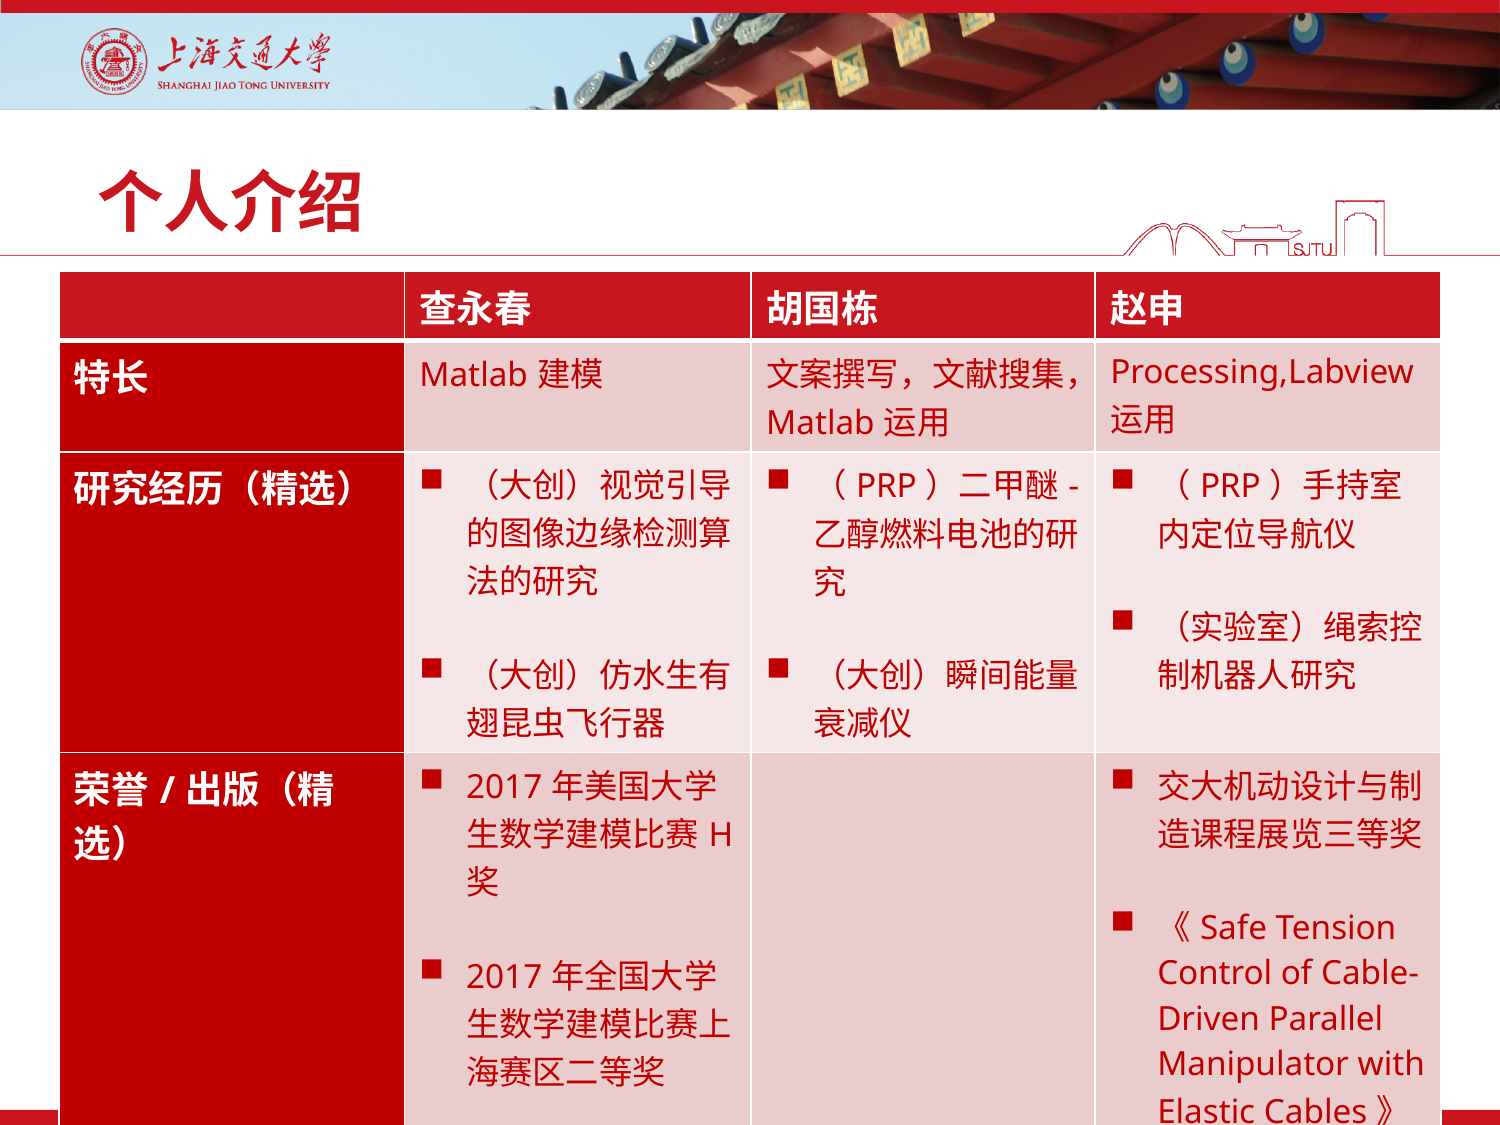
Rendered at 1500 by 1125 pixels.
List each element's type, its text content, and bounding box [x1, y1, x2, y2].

table_header 胡国栋 [752, 272, 1094, 338]
table_cell （PRP）二甲醚-乙醇燃料电池的研究 （大创）瞬间能量衰减仪 [752, 453, 1094, 752]
table_cell 特长 [60, 343, 404, 451]
table_cell Processing,Labview 运用 [1096, 343, 1440, 451]
table_cell （PRP）手持室内定位导航仪 （实验室）绳索控制机器人研究 [1096, 453, 1440, 752]
table_header [60, 272, 404, 338]
table_cell 2017年美国大学生数学建模比赛H奖 2017年全国大学生数学建模比赛上海赛区二等奖 [405, 753, 750, 1125]
table_cell [752, 753, 1094, 1125]
table_cell 交大机动设计与制造课程展览三等奖 《Safe Tension Control of Cable-Driven Parallel Manipulator with Elastic Cables》 [1096, 753, 1440, 1125]
table_cell 研究经历（精选） [60, 453, 404, 752]
title 个人介绍 [82, 161, 1456, 256]
table_cell 荣誉/出版（精选） [60, 753, 404, 1125]
table_cell 文案撰写，文献搜集，Matlab运用 [752, 343, 1094, 451]
table_header 查永春 [405, 272, 750, 338]
table_cell （大创）视觉引导的图像边缘检测算法的研究 （大创）仿水生有翅昆虫飞行器 [405, 453, 750, 752]
picture [1456, 200, 1500, 256]
table_cell Matlab建模 [405, 343, 750, 451]
picture [0, 200, 82, 256]
table_header 赵申 [1096, 272, 1440, 338]
picture [0, 0, 1500, 110]
